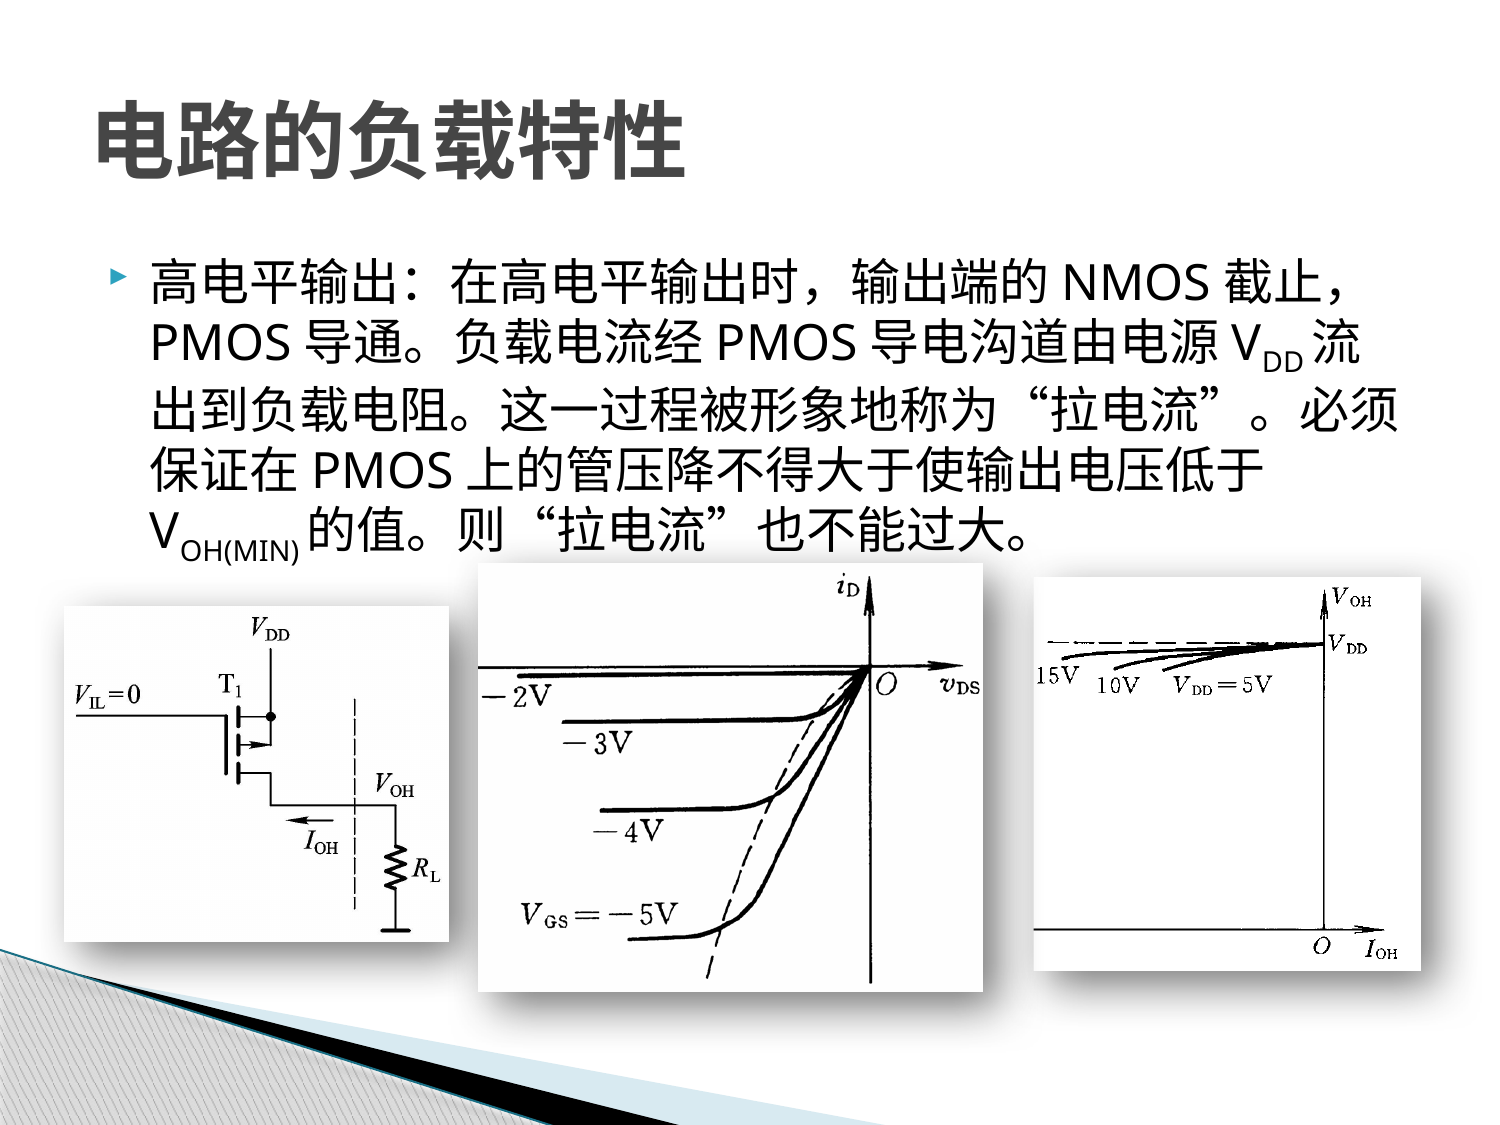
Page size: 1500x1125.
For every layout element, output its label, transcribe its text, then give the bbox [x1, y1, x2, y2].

title 电路的负载特性 [75, 45, 1425, 233]
picture [1033, 576, 1422, 972]
list 高电平输出：在高电平输出时，输出端的NMOS截止，PMOS导通。负载电流经PMOS导电沟道由电源VDD流出到负载电阻。这一过程被形象地称为“拉电流”。必须保证在PMOS上的管压降不得大于使输出电压低于VOH(MIN)的值。则“拉电流”也不能过大。 [75, 243, 1425, 575]
picture [477, 563, 984, 993]
picture [64, 606, 450, 942]
